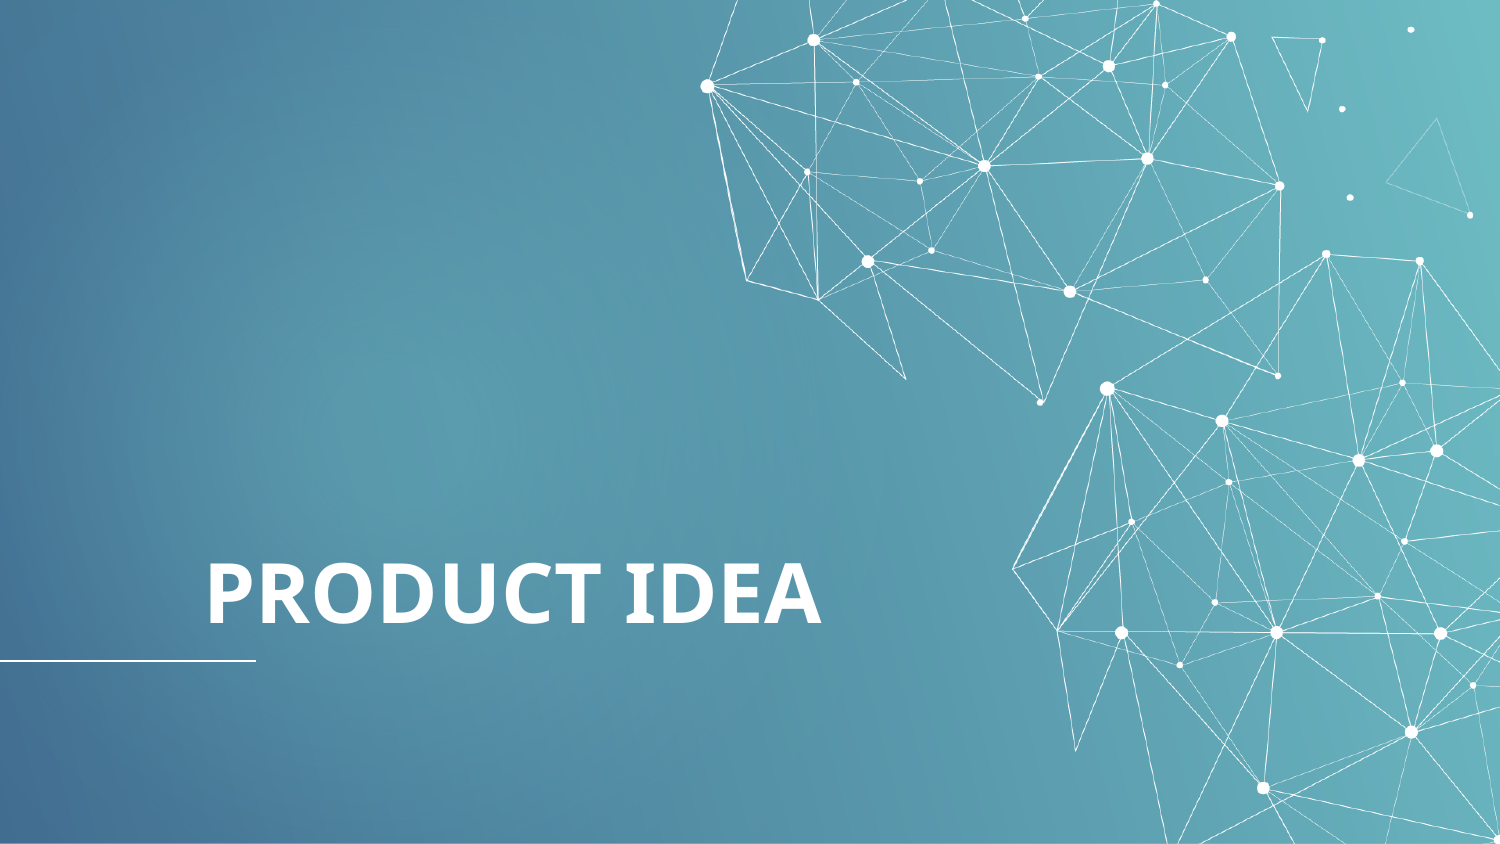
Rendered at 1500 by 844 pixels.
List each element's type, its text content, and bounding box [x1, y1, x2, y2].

title PRODUCT IDEA [188, 506, 1010, 674]
picture [0, 0, 1500, 844]
